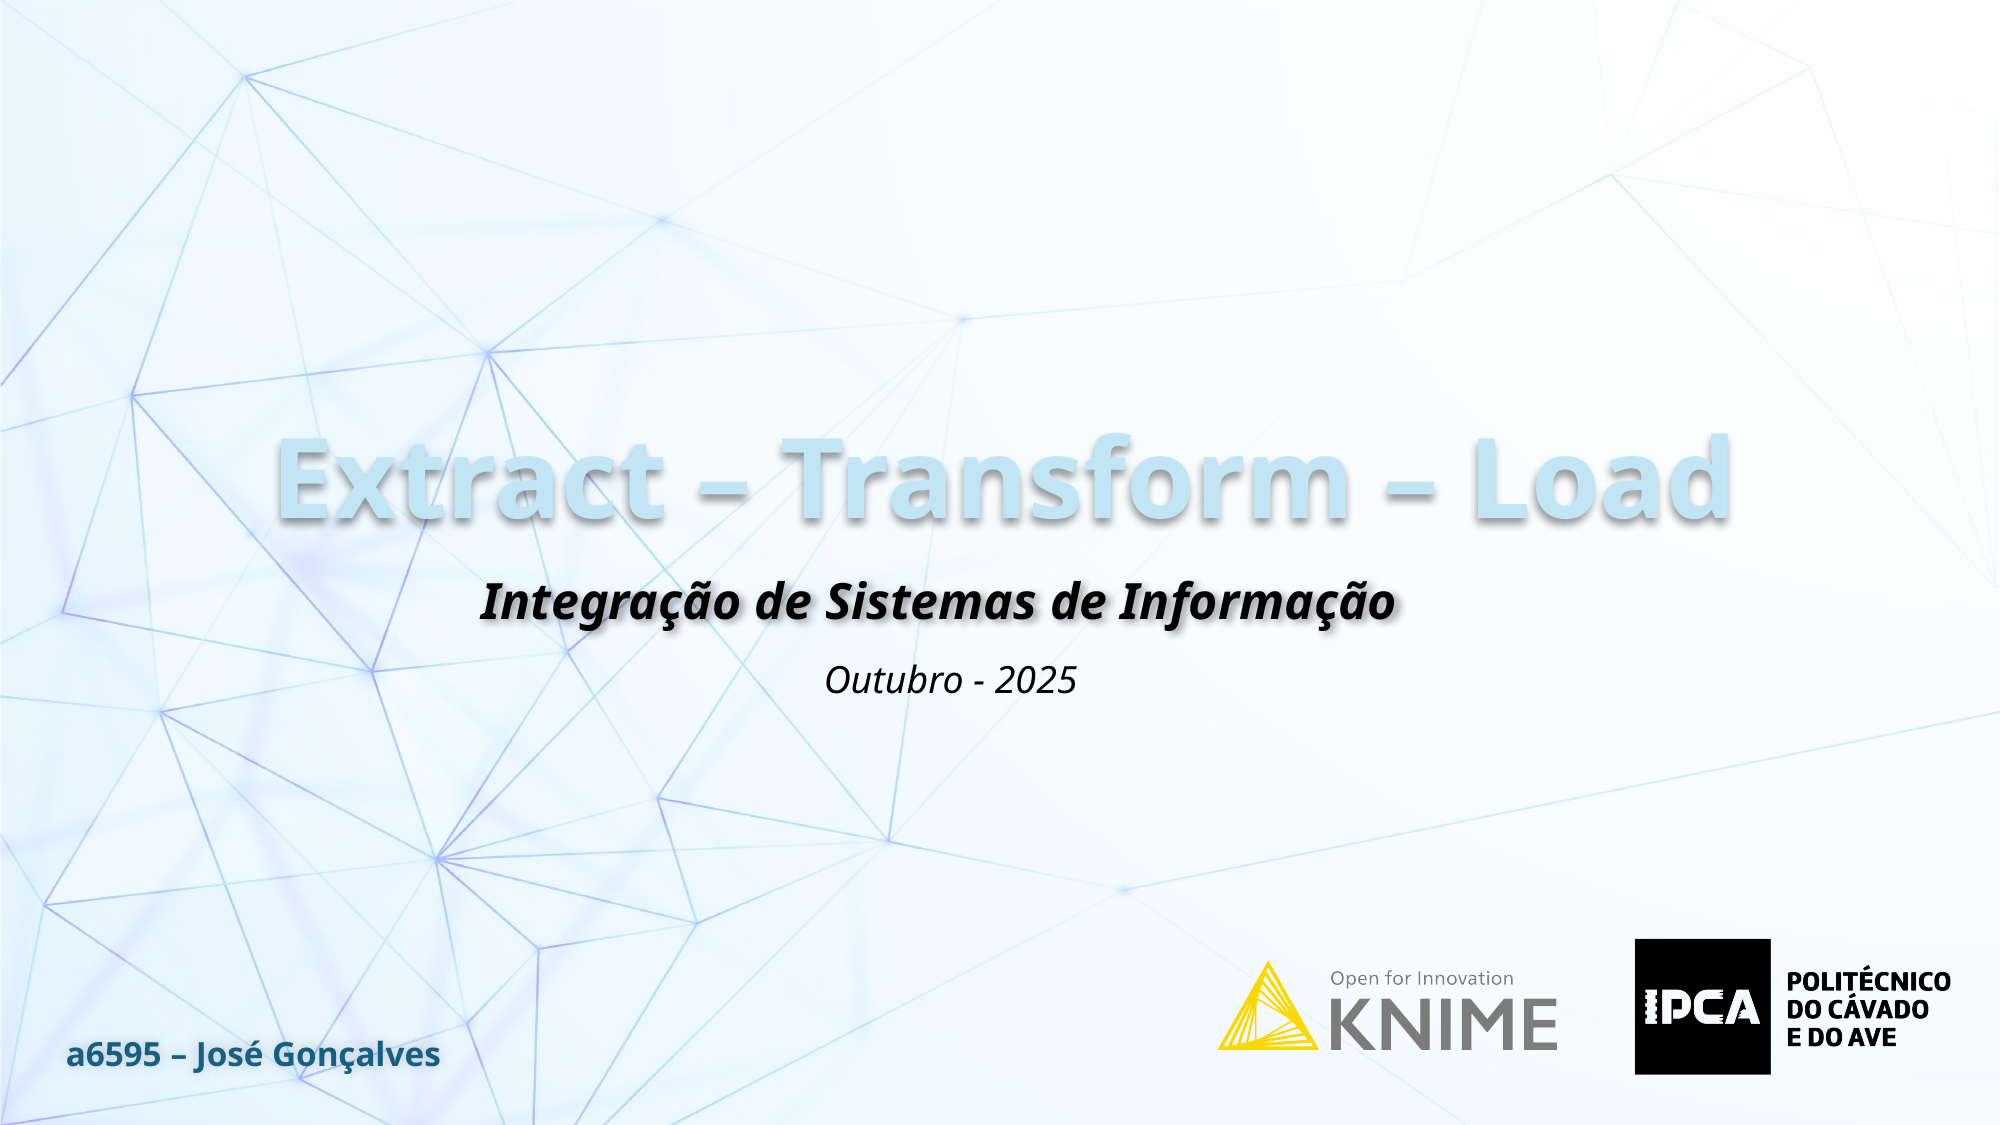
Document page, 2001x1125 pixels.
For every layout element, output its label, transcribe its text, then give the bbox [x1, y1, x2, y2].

picture [1217, 960, 1558, 1050]
picture [1621, 928, 1962, 1085]
text_box Outubro - 2025 [558, 648, 1344, 708]
title Extract – Transform – Load [255, 382, 1756, 551]
text_box Integração de Sistemas de Informação [339, 562, 1540, 638]
subtitle a6595 – José Gonçalves [50, 1030, 718, 1084]
